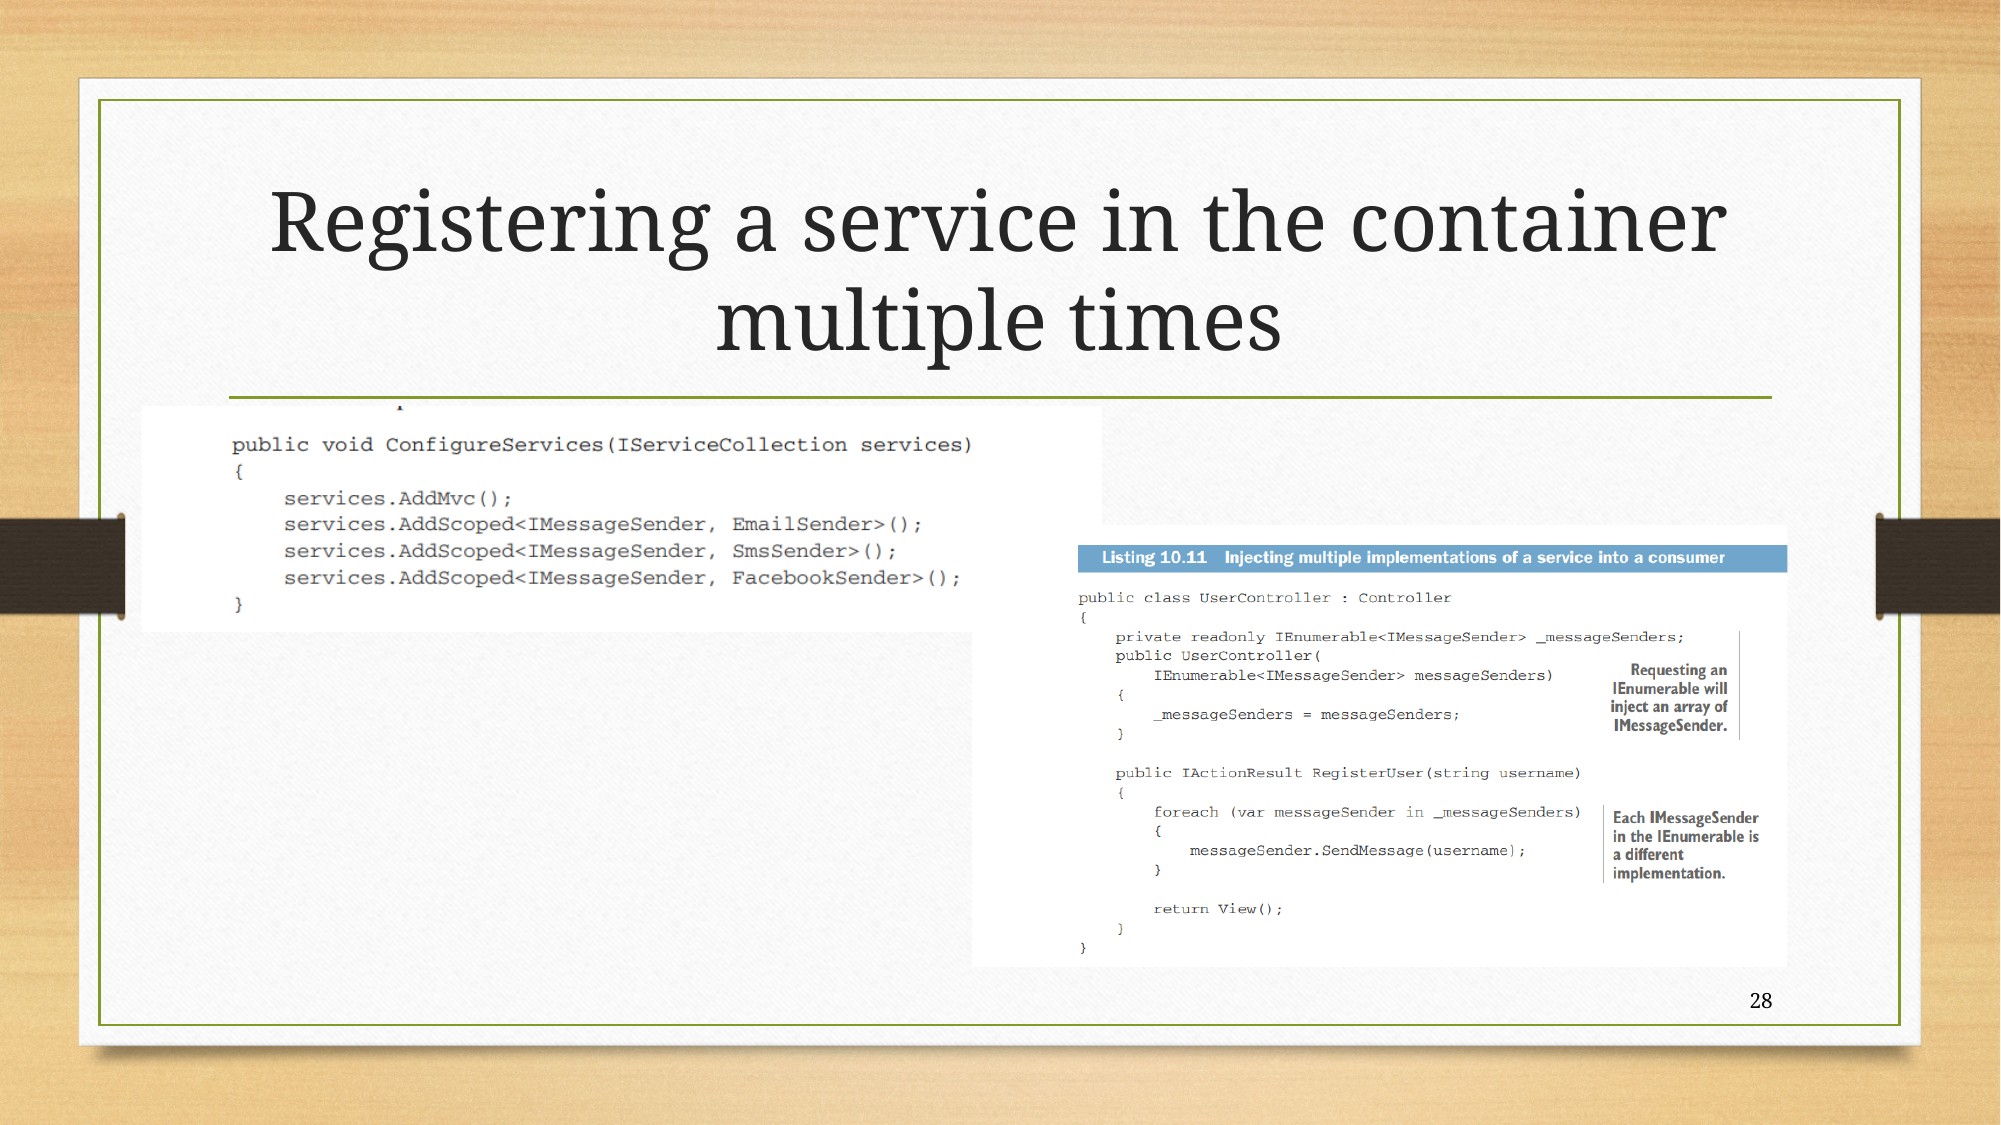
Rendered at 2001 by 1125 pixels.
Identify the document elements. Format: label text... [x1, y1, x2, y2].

slide_number 28 [1698, 979, 1788, 1025]
picture [0, 0, 2001, 1125]
title Registering a service in the container multiple times [212, 161, 1788, 375]
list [141, 405, 1103, 632]
